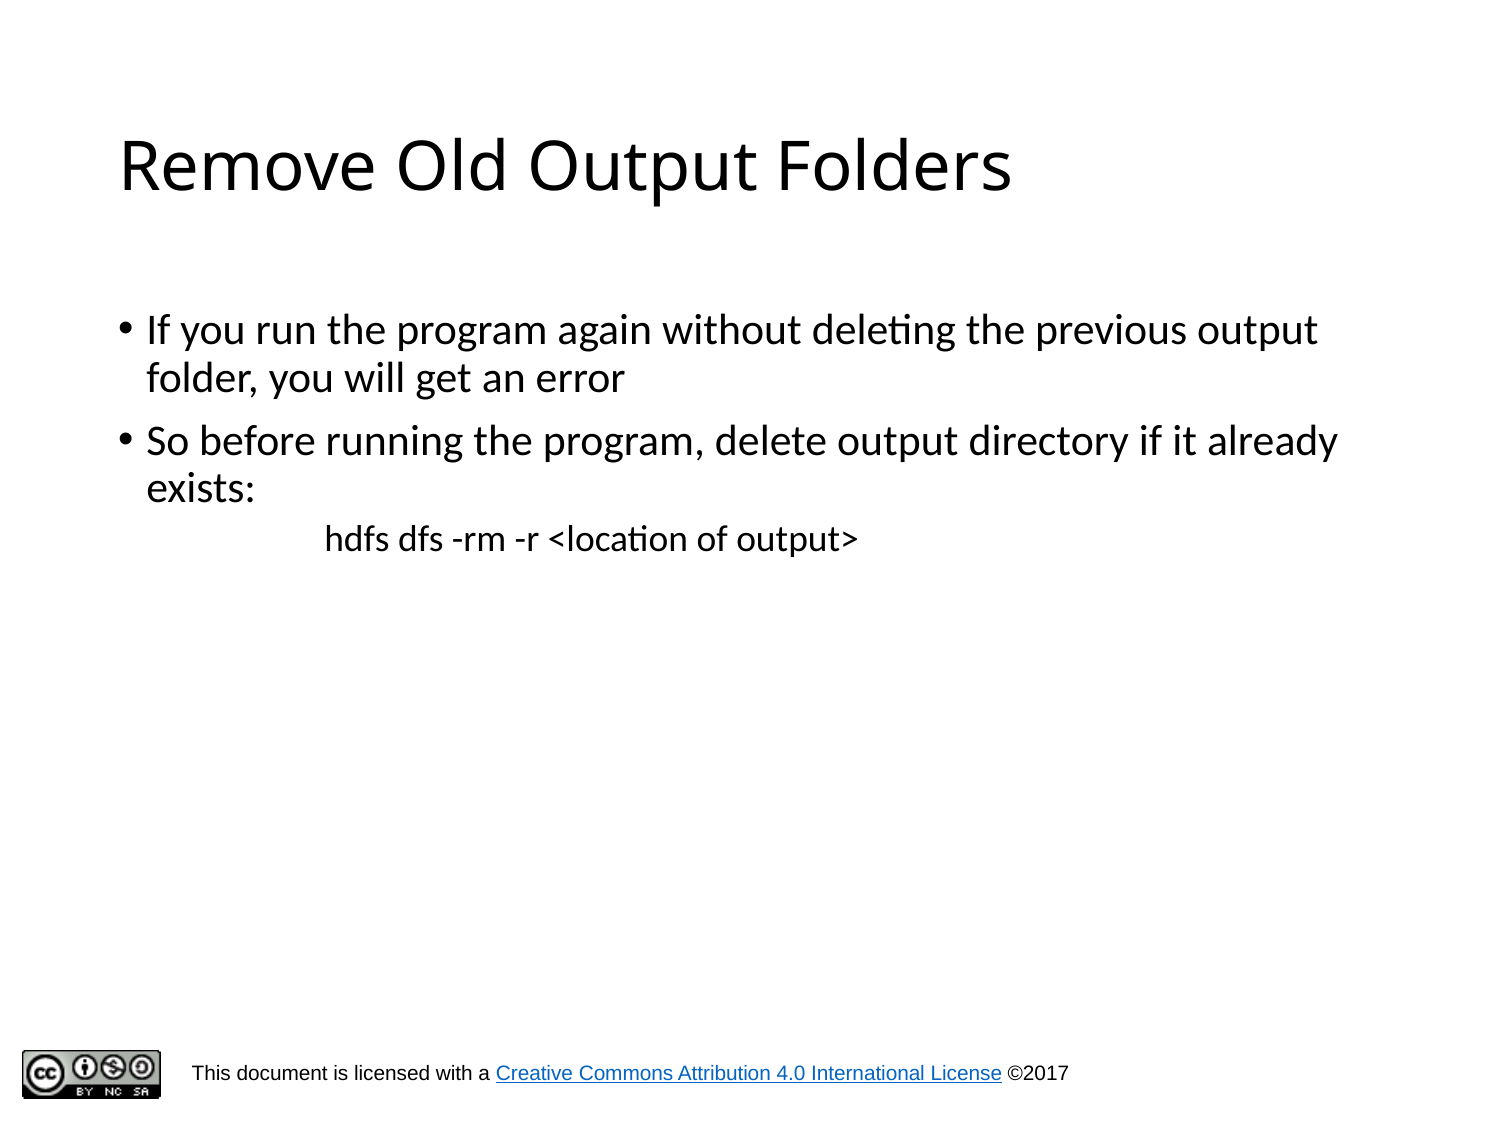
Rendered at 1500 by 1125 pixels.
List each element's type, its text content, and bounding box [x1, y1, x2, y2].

picture [22, 1050, 161, 1099]
list If you run the program again without deleting the previous output folder, you will get an error So before running the program, delete output directory if it already exists: hdfs dfs -rm -r <location of output> [102, 299, 1398, 1014]
title Remove Old Output Folders [102, 59, 1398, 278]
